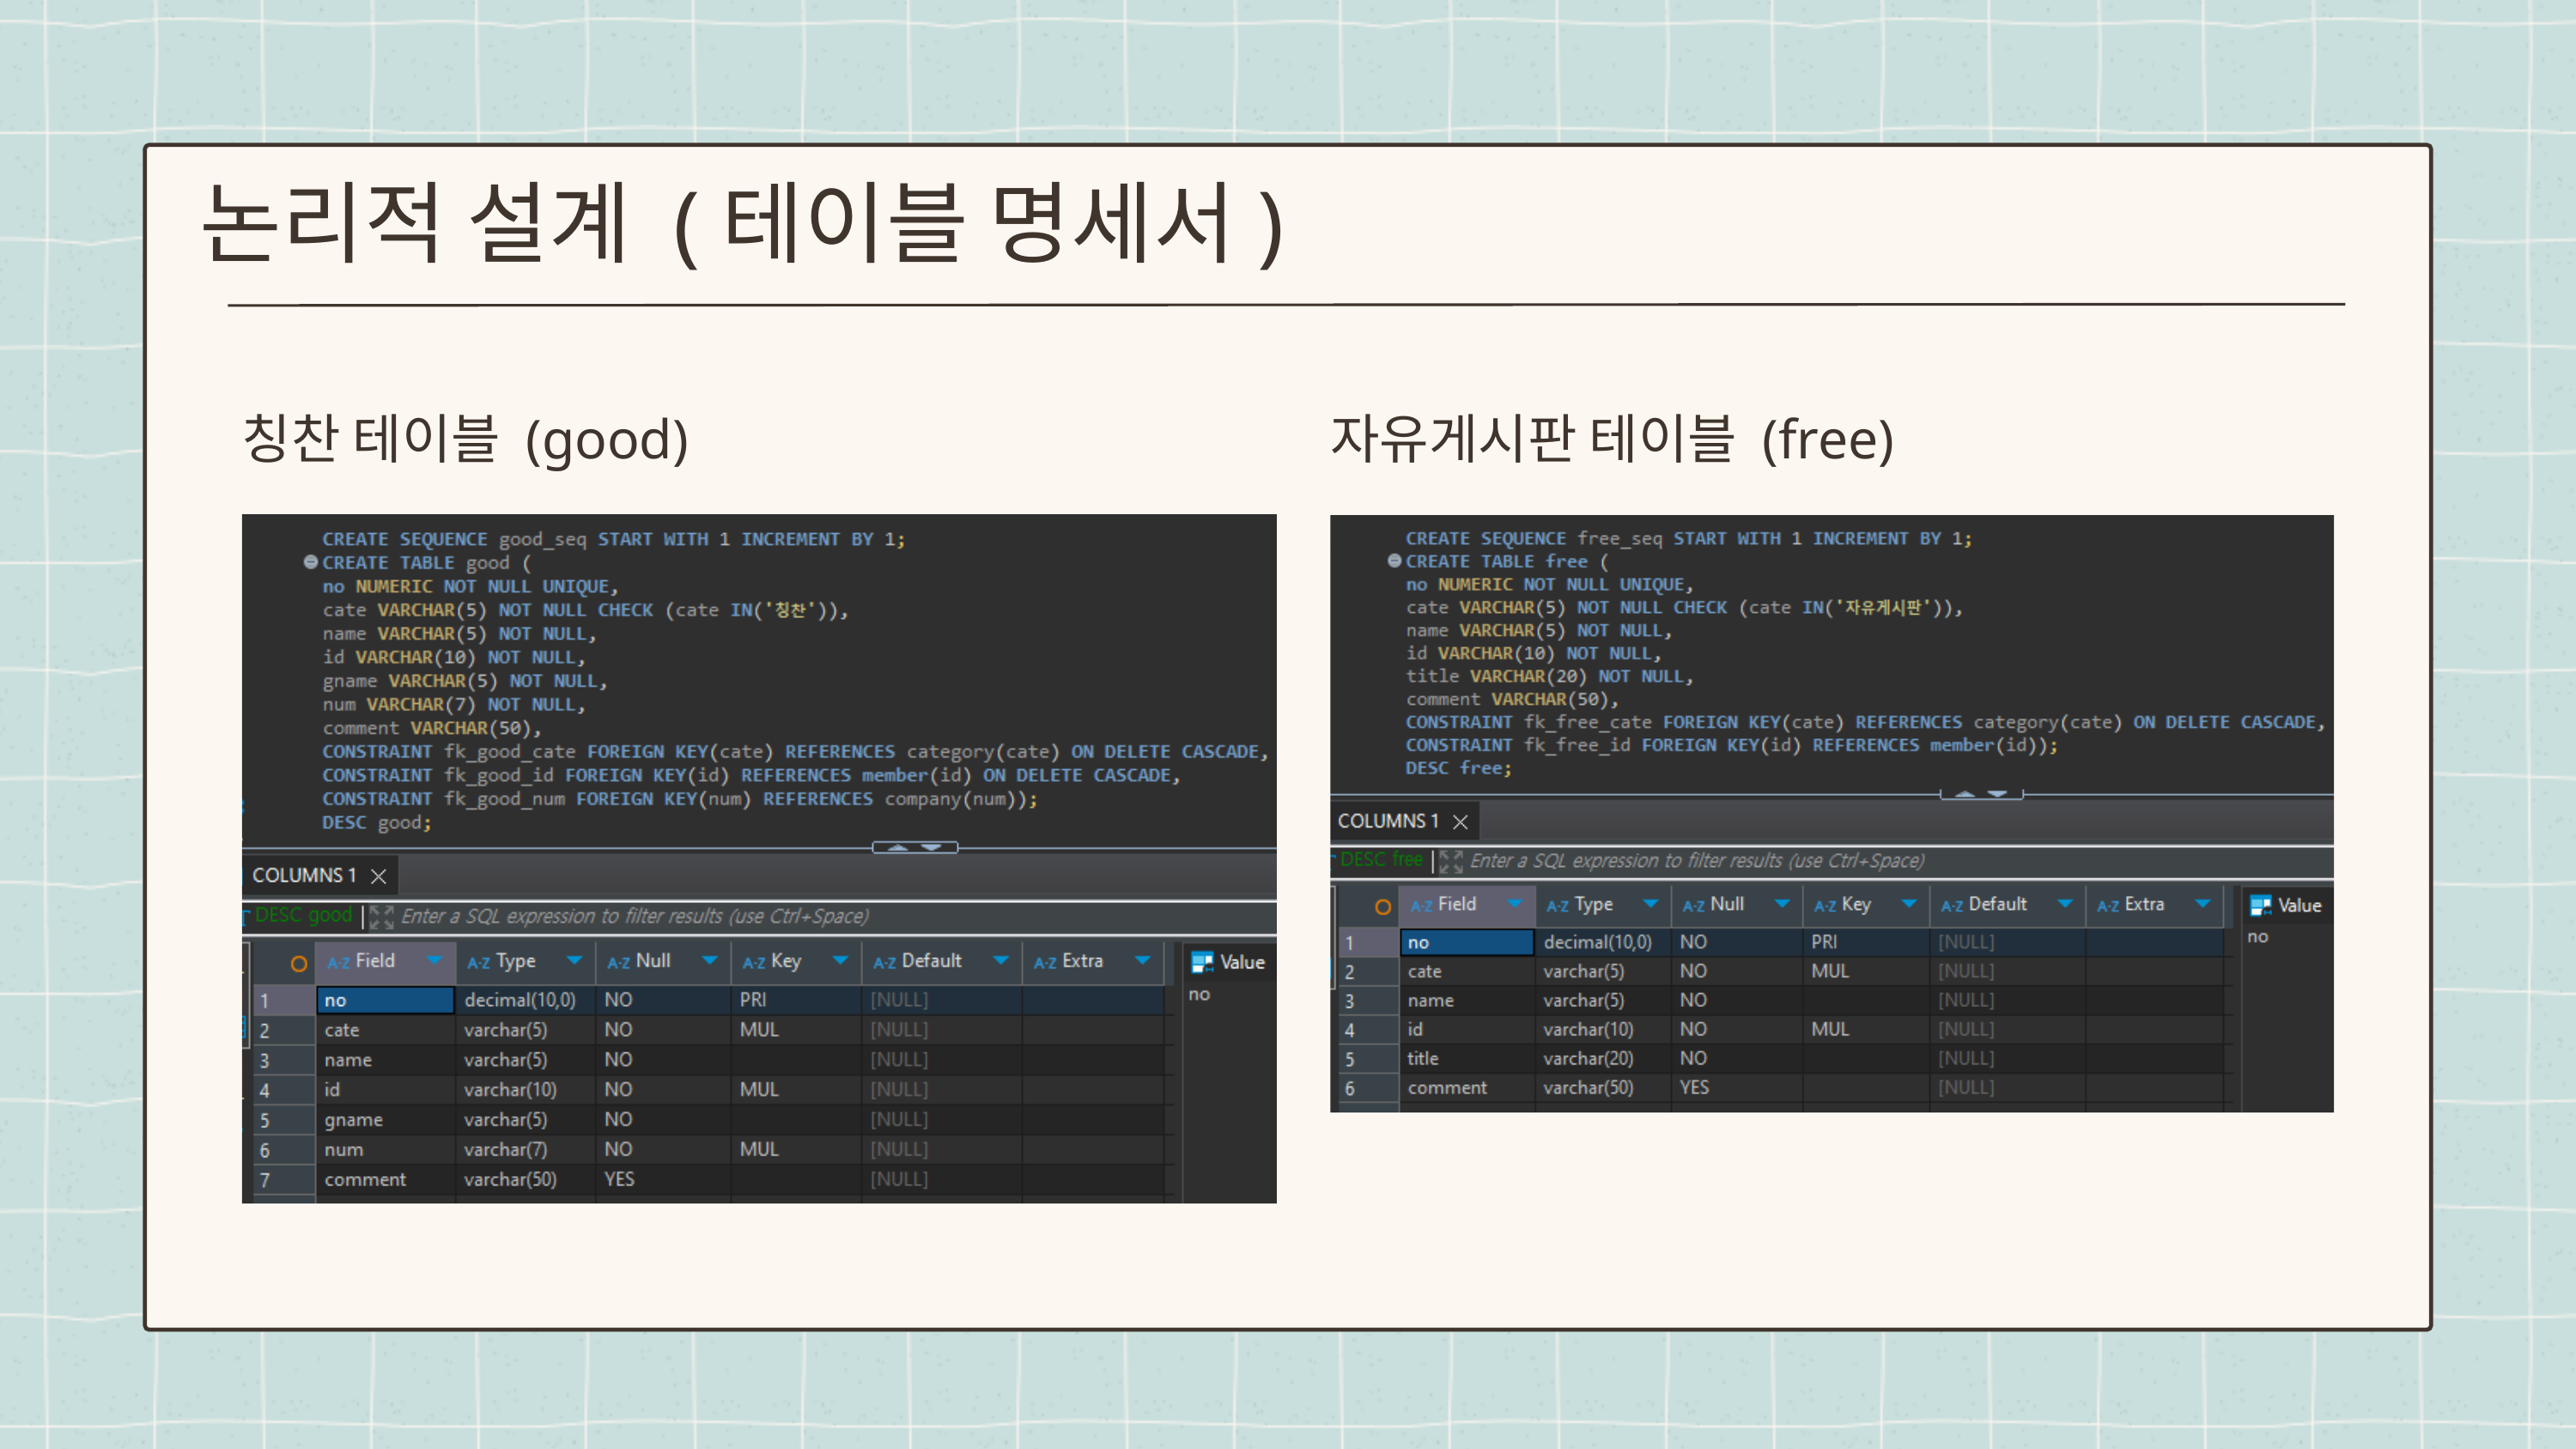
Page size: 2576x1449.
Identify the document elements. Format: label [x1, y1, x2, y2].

text_box [144, 144, 2432, 1331]
text_box [0, 0, 2576, 1449]
